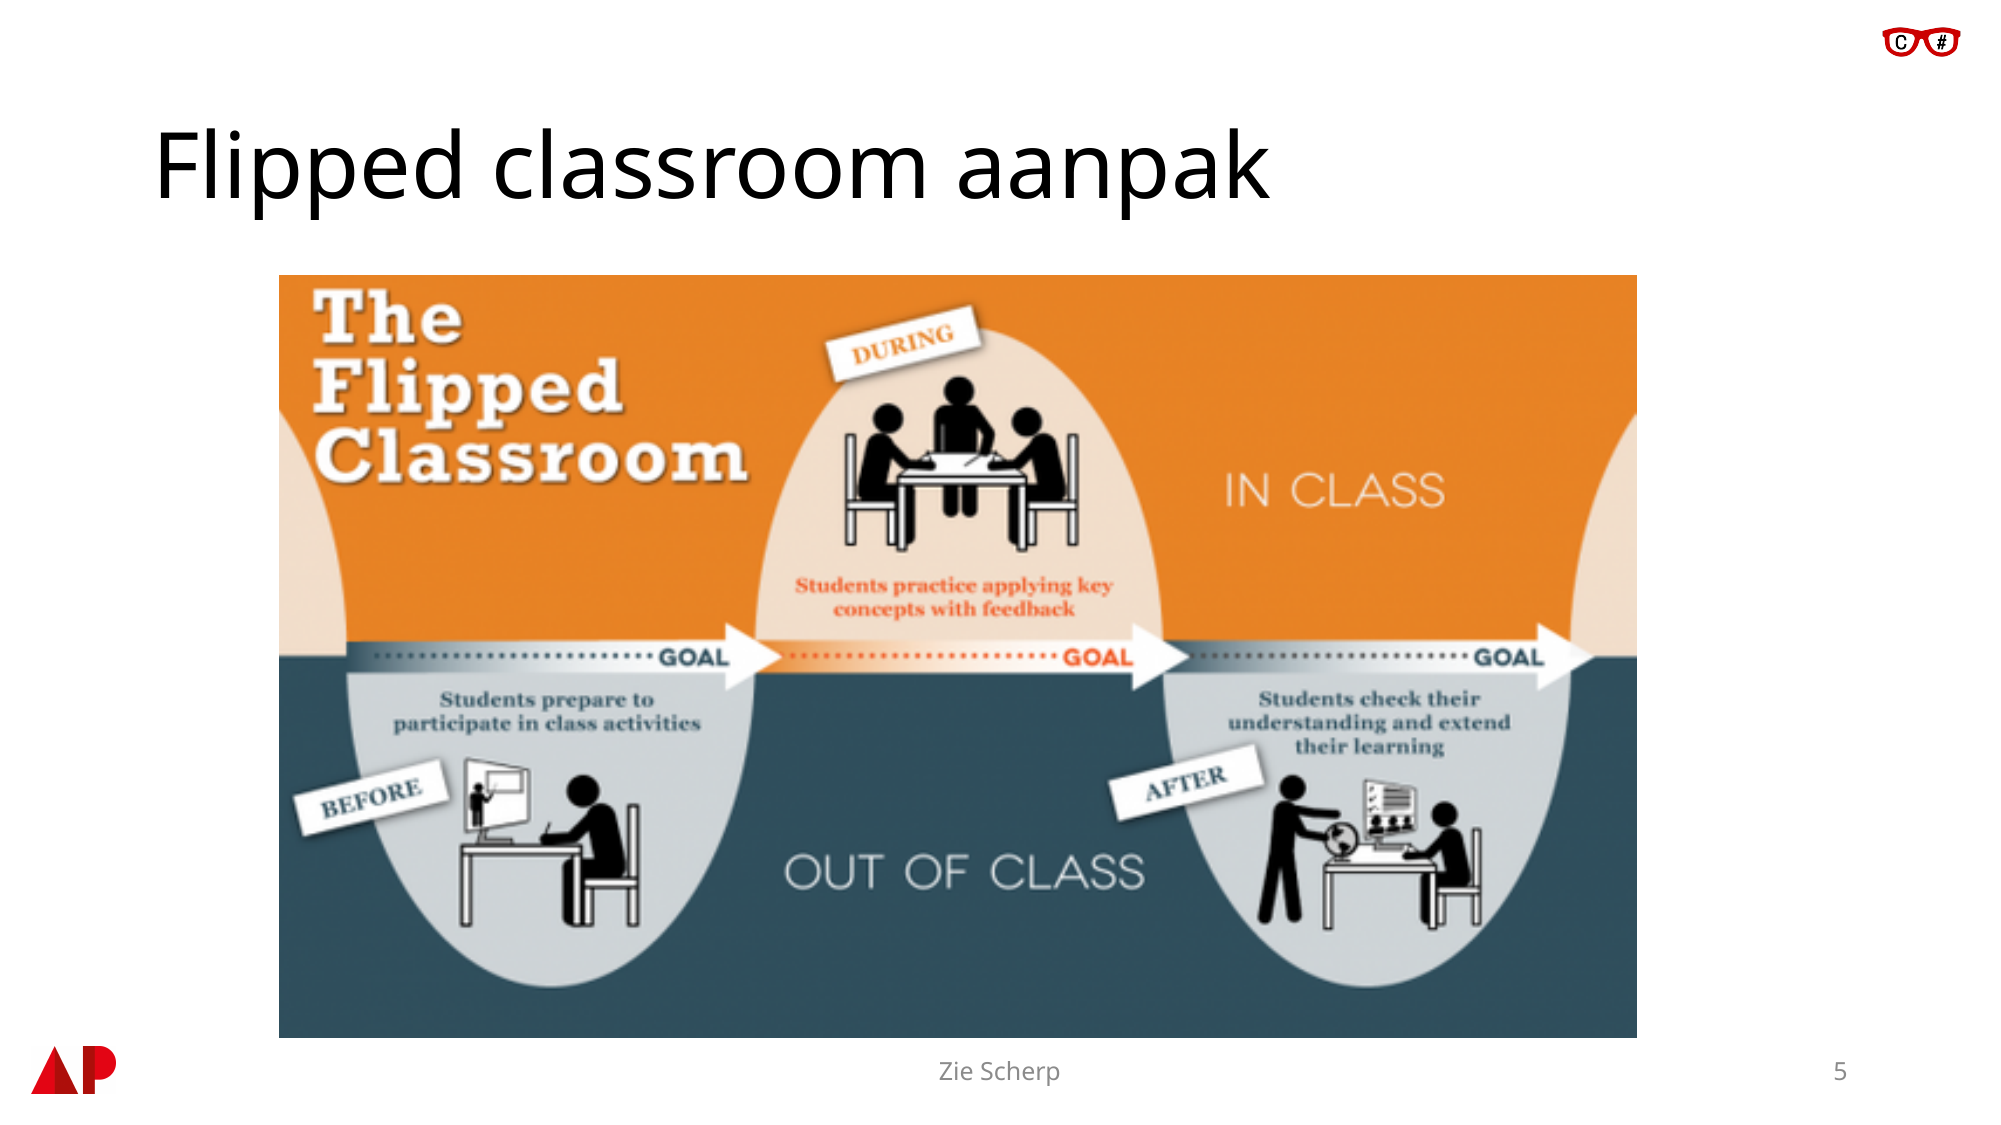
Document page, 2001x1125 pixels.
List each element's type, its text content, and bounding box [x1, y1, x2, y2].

picture [1879, 0, 1964, 85]
picture [31, 1046, 116, 1094]
footer Zie Scherp [662, 1042, 1338, 1103]
slide_number 5 [1412, 1042, 1863, 1103]
picture [279, 275, 1637, 1038]
title Flipped classroom aanpak [137, 59, 1863, 278]
